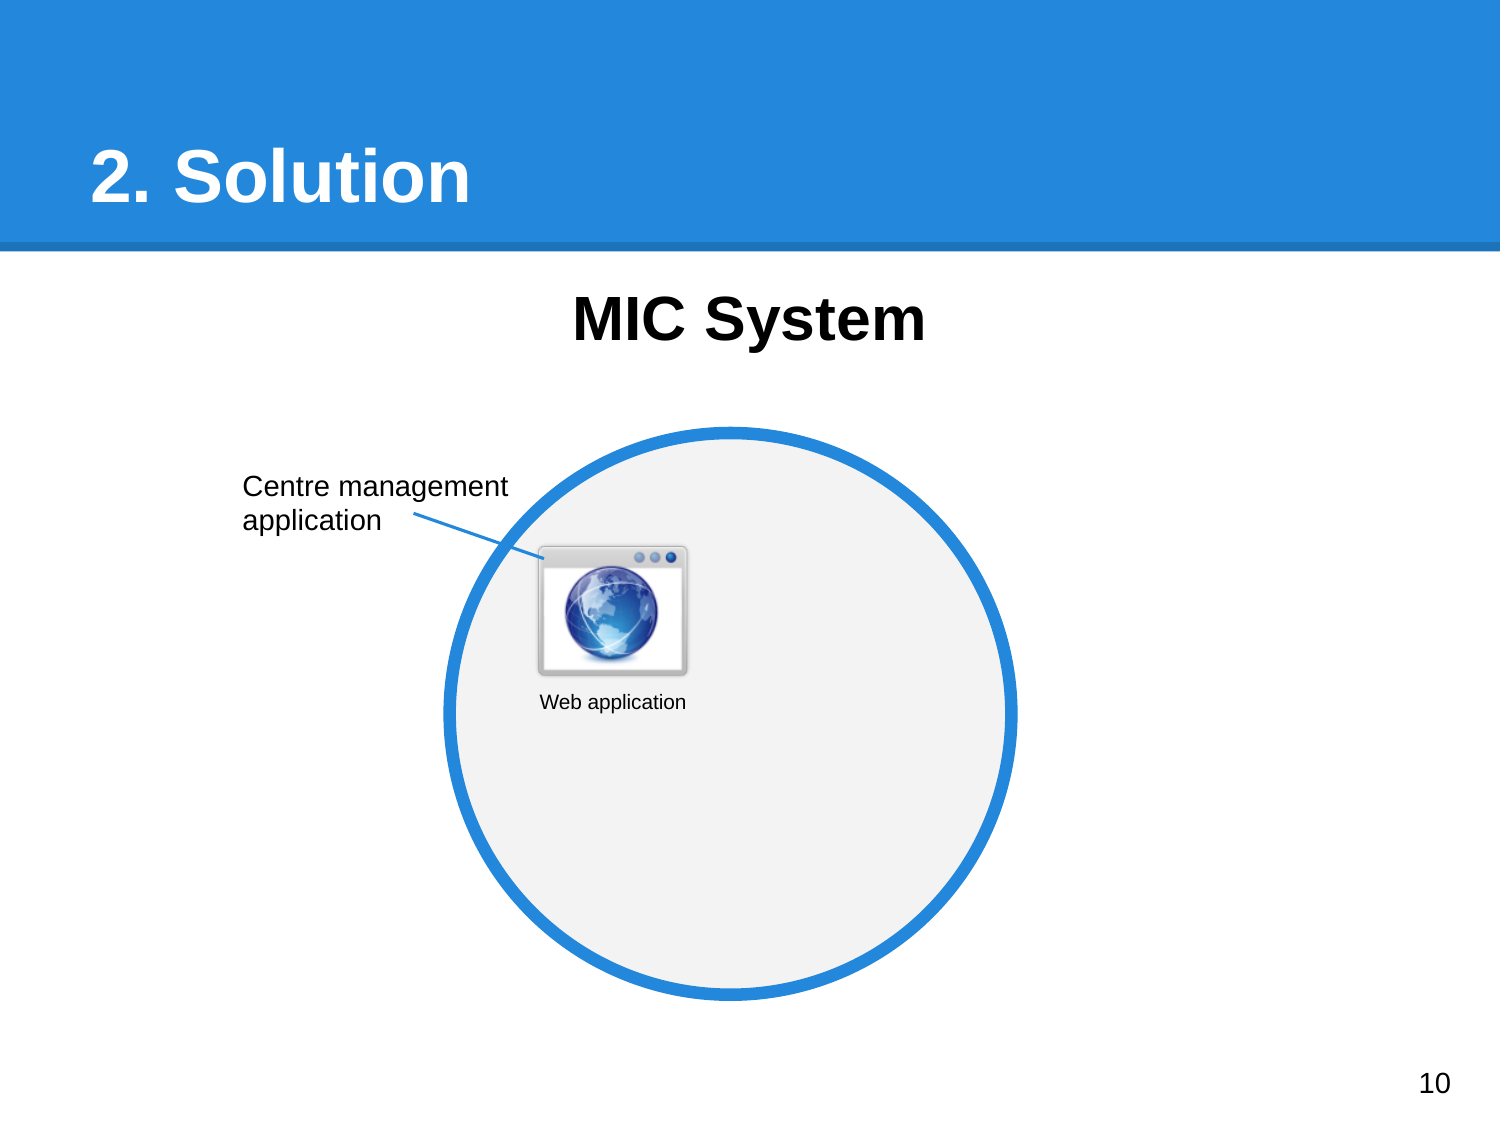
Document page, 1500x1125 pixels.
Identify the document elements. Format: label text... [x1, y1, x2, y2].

title 2. Solution [75, 45, 1425, 233]
slide_number 10 [1403, 1038, 1494, 1125]
text_box MIC System [520, 262, 980, 369]
text_box [449, 432, 1012, 995]
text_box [413, 513, 545, 559]
text_box Centre management application [227, 451, 584, 535]
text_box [513, 537, 713, 729]
